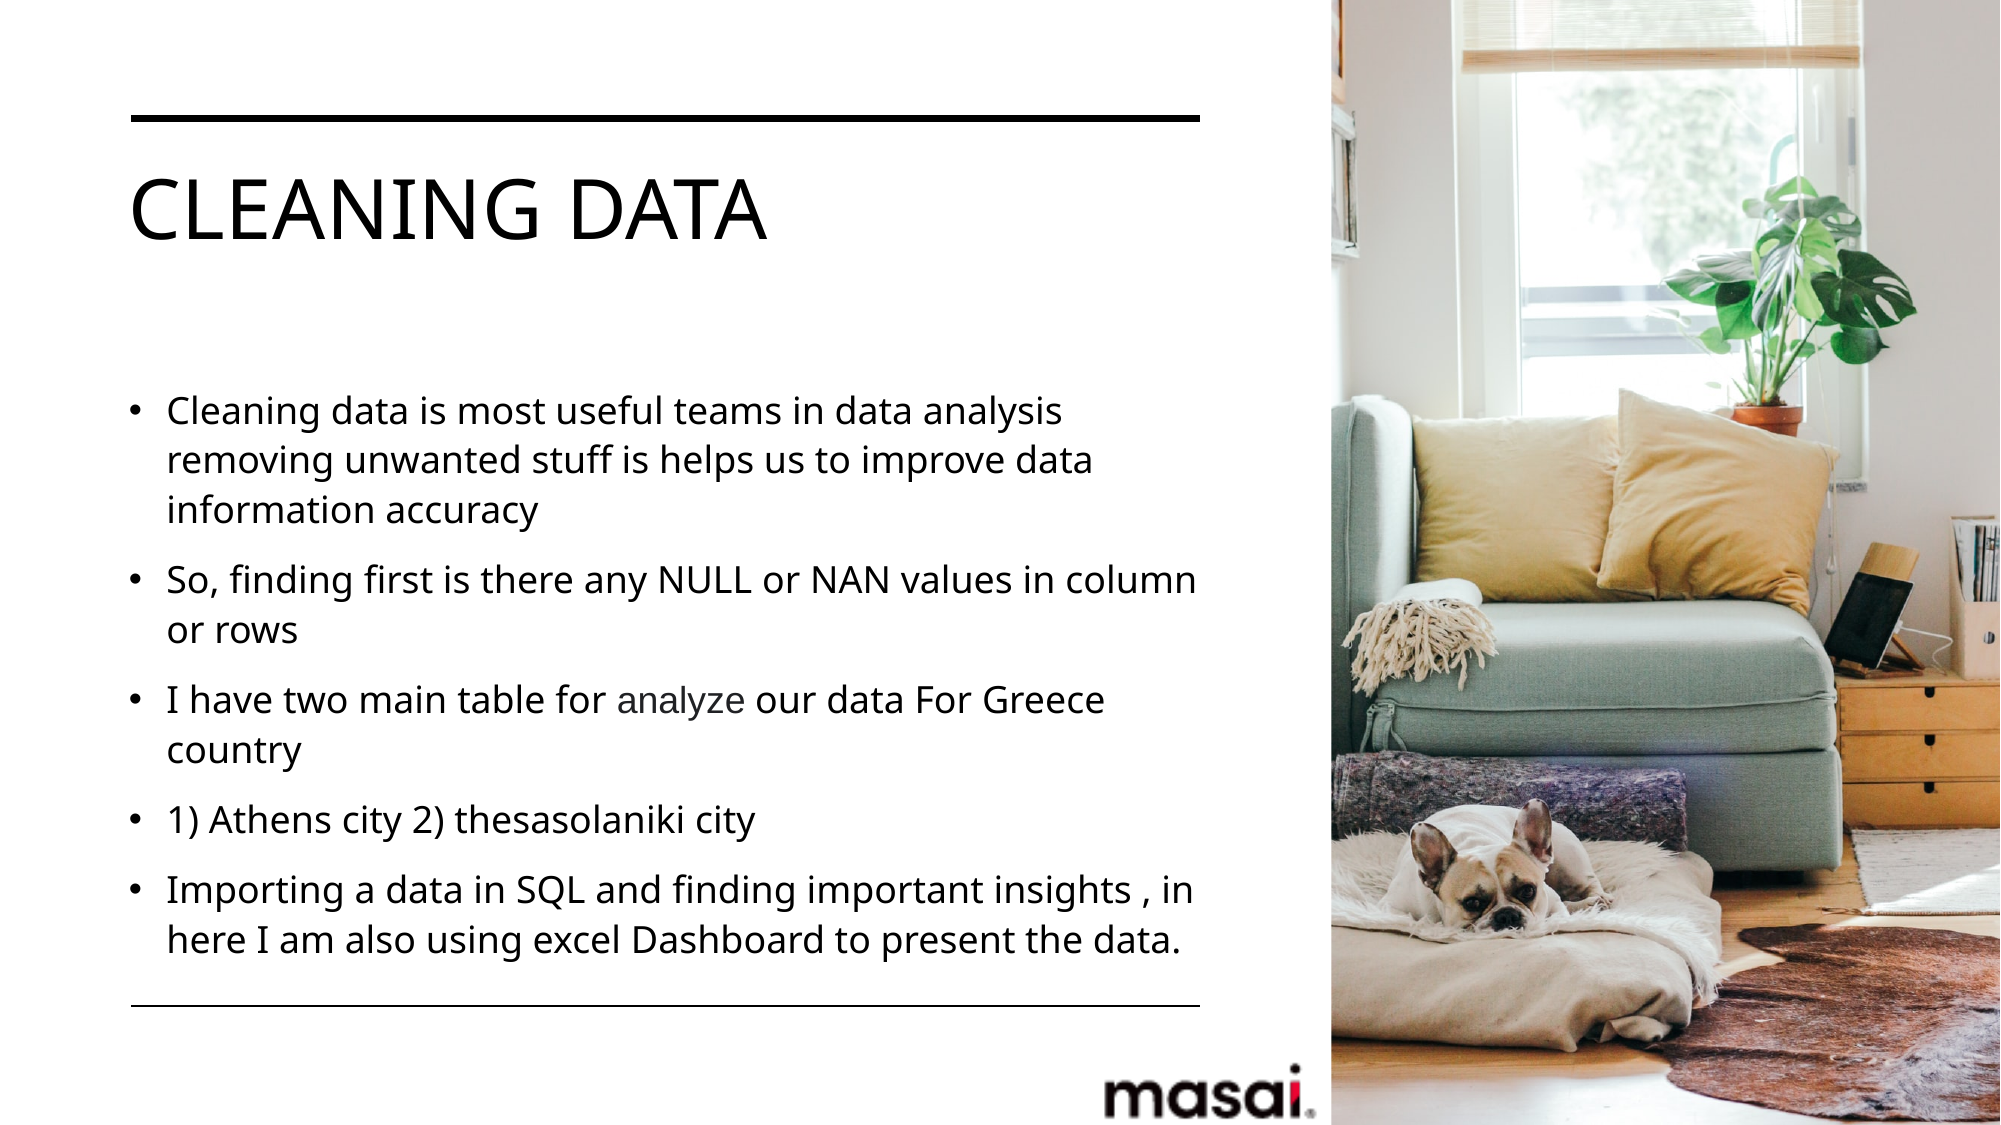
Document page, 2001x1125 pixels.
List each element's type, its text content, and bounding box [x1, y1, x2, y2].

title CLEANING DATA [113, 148, 1213, 375]
text_box [0, 0, 1331, 1125]
list Cleaning data is most useful teams in data analysis removing unwanted stuff is helps us to improve data information accuracy So, finding first is there any NULL or NAN values in column or rows I have two main table for analyze our data For Greece country 1) Athens city 2) thesasolaniki city Importing a data in SQL and finding important insights , in here I am also using excel Dashboard to present the data. [114, 375, 1225, 974]
picture [1077, 0, 2000, 1125]
